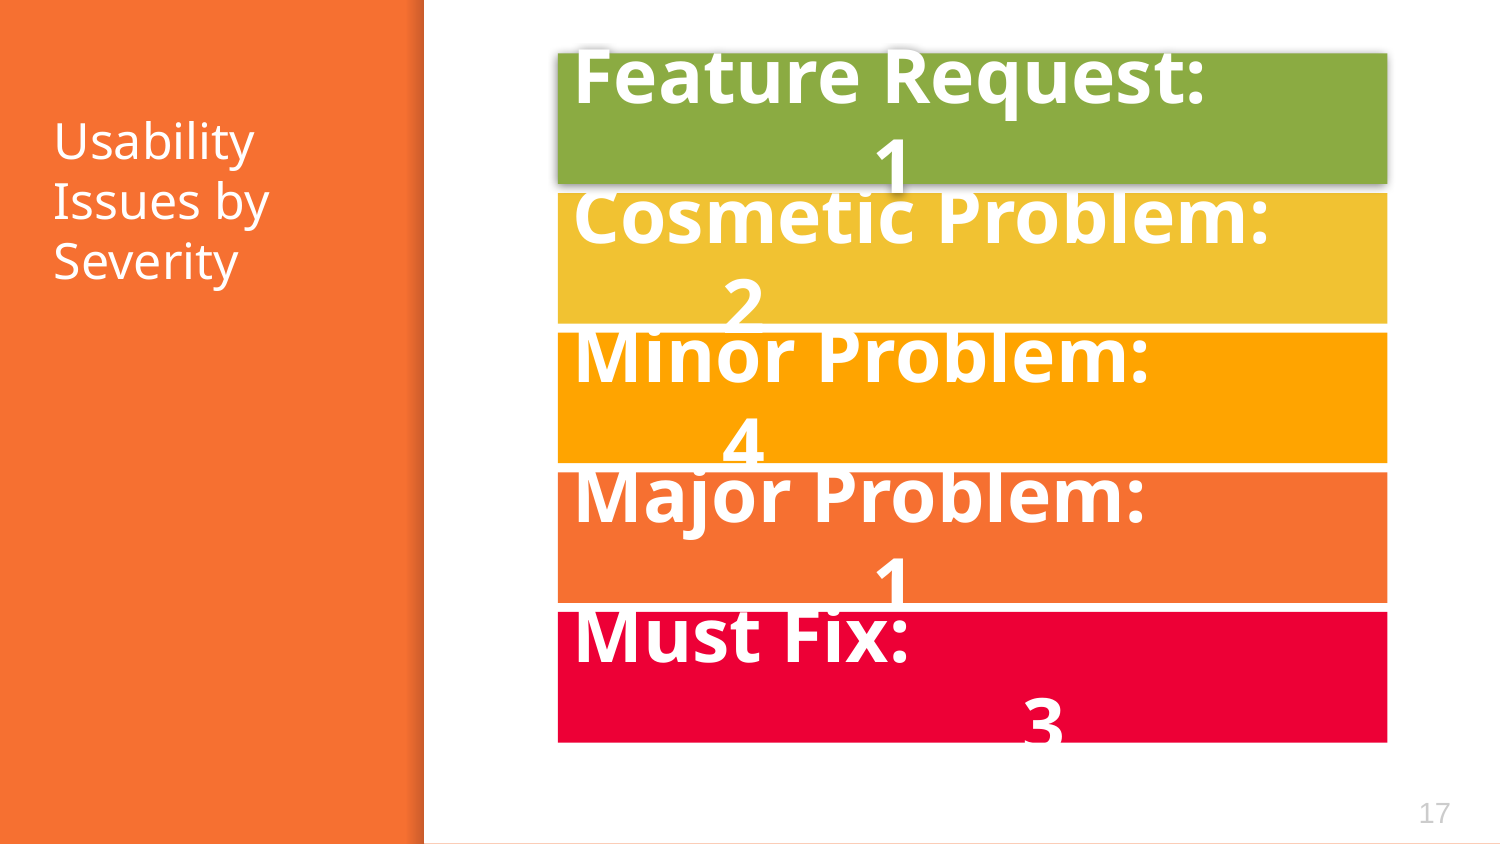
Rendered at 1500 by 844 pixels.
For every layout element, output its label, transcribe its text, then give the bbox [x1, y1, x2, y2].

title Usability Issues by Severity [38, 94, 375, 748]
title Minor Problem: 4 [557, 332, 1388, 464]
title Must Fix: 3 [557, 611, 1388, 743]
title Cosmetic Problem: 2 [557, 193, 1388, 324]
title Major Problem: 1 [557, 472, 1388, 603]
slide_number ‹#› [1403, 779, 1494, 844]
title Feature Request: 1 [557, 53, 1388, 184]
